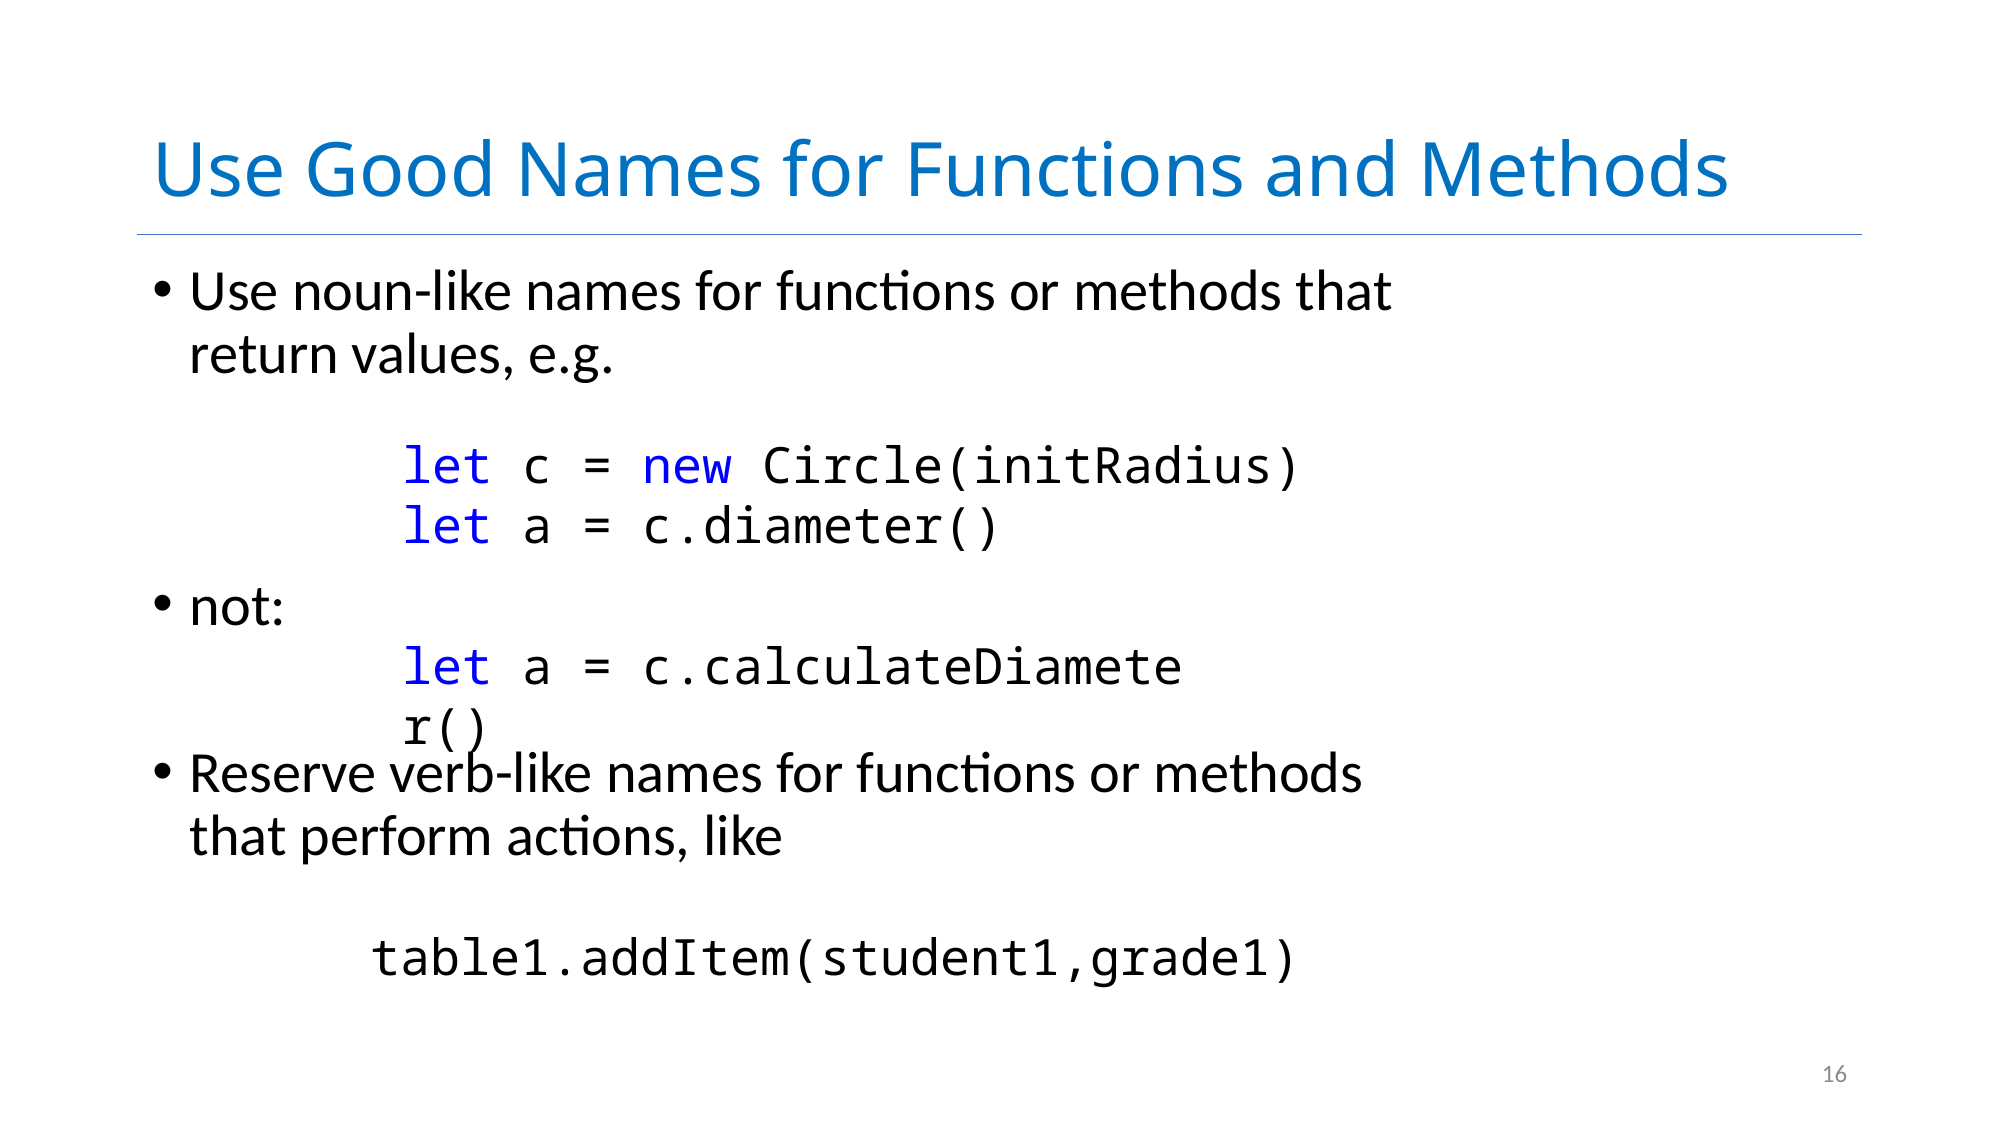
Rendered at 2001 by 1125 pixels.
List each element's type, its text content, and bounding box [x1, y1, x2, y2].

title Use Good Names for Functions and Methods [137, 3, 1863, 221]
text_box let a = c.calculateDiameter() [388, 626, 1221, 762]
text_box table1.addItem(student1,grade1) [355, 918, 1315, 994]
text_box let c = new Circle(initRadius) let a = c.diameter() [388, 425, 1388, 561]
slide_number 16 [1412, 1042, 1863, 1103]
list Use noun-like names for functions or methods that return values, e.g. not: Reserve verb-like names for functions or methods that perform actions, like [137, 252, 1432, 967]
